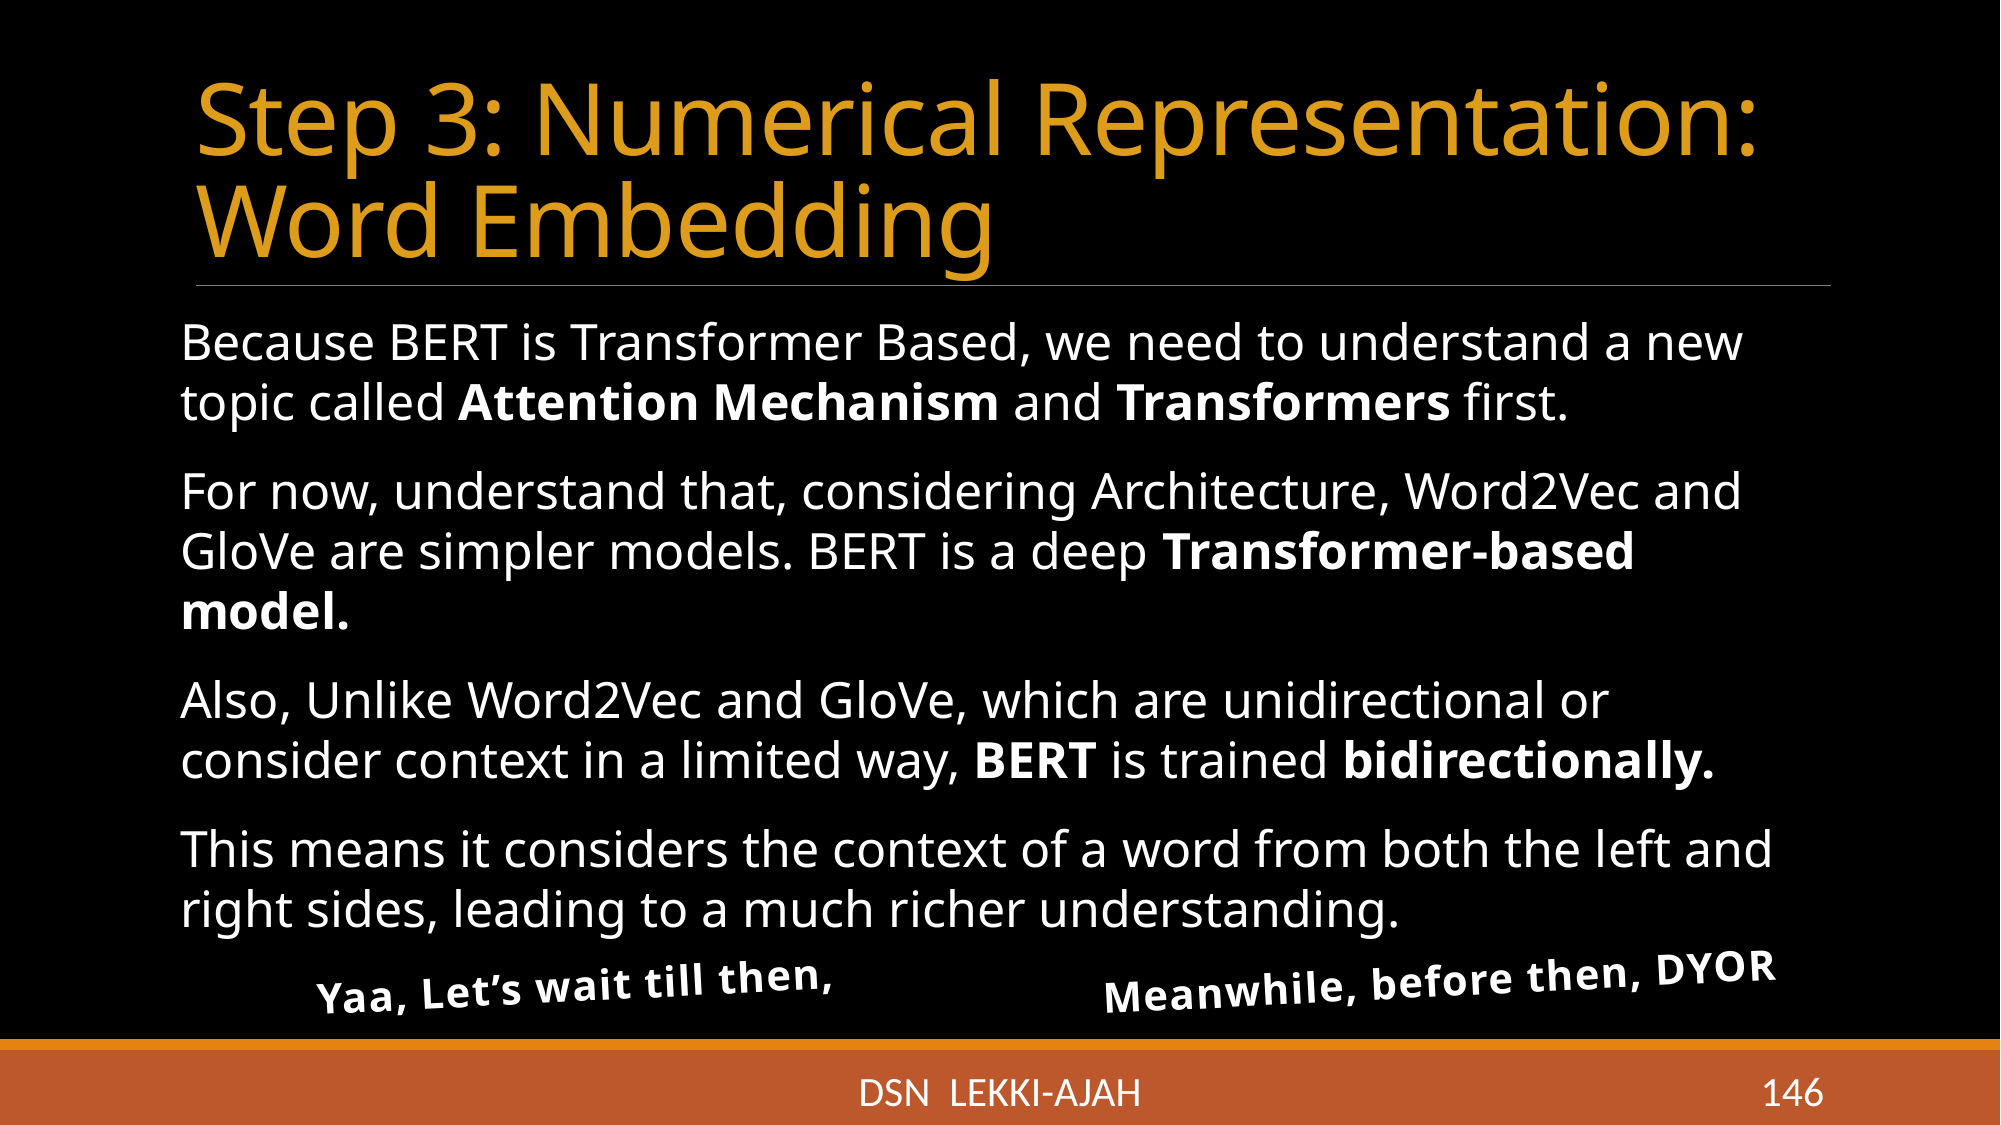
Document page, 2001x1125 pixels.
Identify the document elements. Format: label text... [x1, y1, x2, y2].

text_box Meanwhile, before then, DYOR [1048, 926, 1830, 1033]
footer DSN LEKKI-AJAH [604, 1059, 1396, 1120]
text_box [277, 919, 933, 967]
slide_number 146 [1624, 1059, 1840, 1120]
list Because BERT is Transformer Based, we need to understand a new topic called Attention Mechanism and Transformers first. For now, understand that, considering Architecture, Word2Vec and GloVe are simpler models. BERT is a deep Transformer-based model. Also, Unlike Word2Vec and GloVe, which are unidirectional or consider context in a limited way, BERT is trained bidirectionally. This means it considers the context of a word from both the left and right sides, leading to a much richer understanding. [180, 302, 1794, 1054]
text_box [277, 999, 933, 1054]
title Step 3: Numerical Representation: Word Embedding [180, 47, 1830, 285]
text_box Yaa, Let’s wait till then, [190, 931, 972, 1037]
